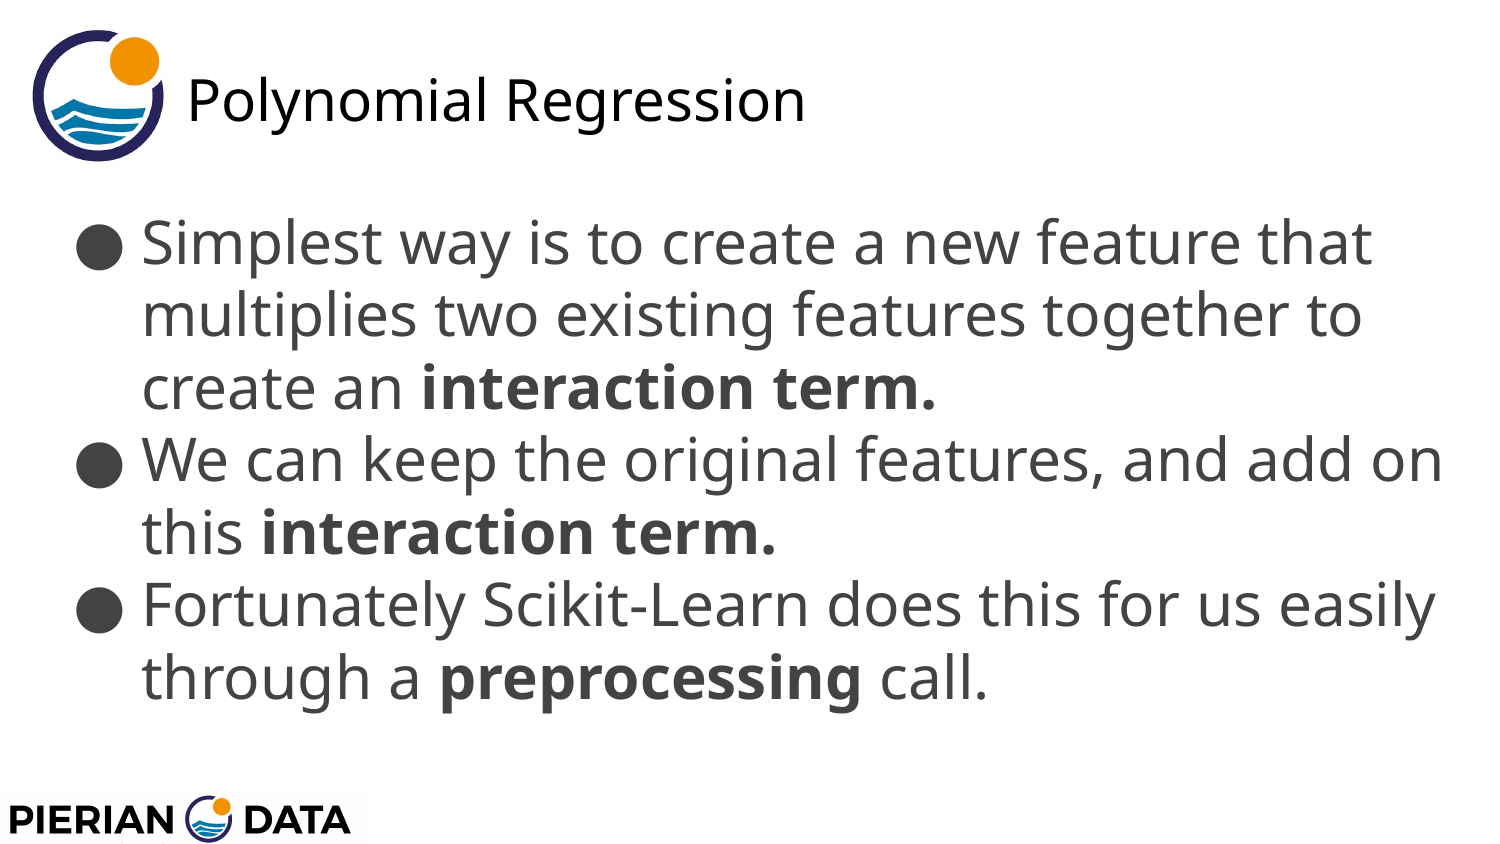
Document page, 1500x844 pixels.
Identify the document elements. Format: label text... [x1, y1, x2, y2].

picture [0, 787, 368, 844]
list Simplest way is to create a new feature that multiplies two existing features together to create an interaction term. We can keep the original features, and add on this interaction term. Fortunately Scikit-Learn does this for us easily through a preprocessing call. [51, 189, 1476, 750]
title Polynomial Regression [176, 48, 1449, 143]
picture [24, 24, 172, 167]
